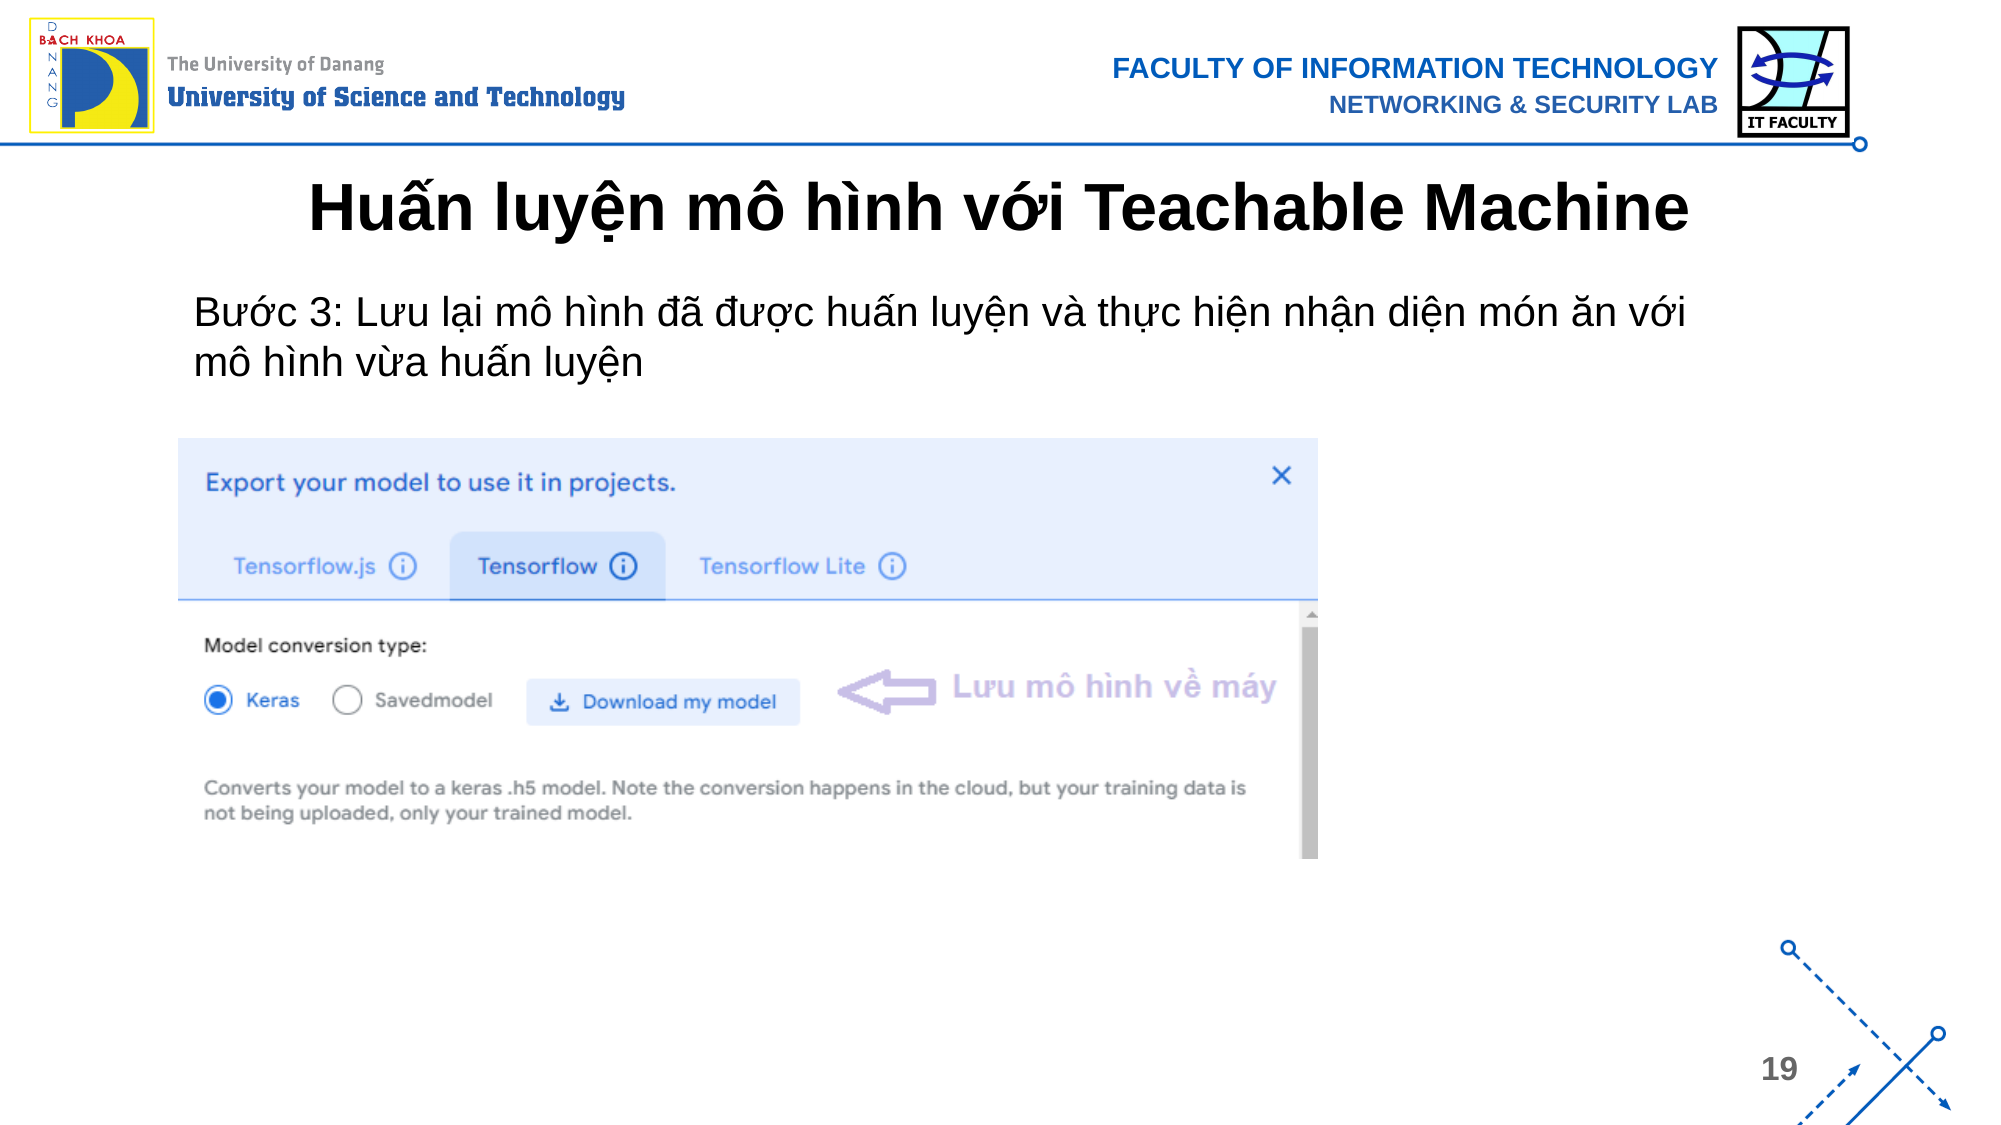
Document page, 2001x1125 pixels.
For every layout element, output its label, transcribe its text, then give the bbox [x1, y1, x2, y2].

title Huấn luyện mô hình với Teachable Machine [43, 165, 1957, 242]
text_box Bước 3: Lưu lại mô hình đã được huấn luyện và thực hiện nhận diện món ăn với mô hình vừa huấn luyện [178, 277, 1764, 437]
picture [0, 0, 2001, 1125]
